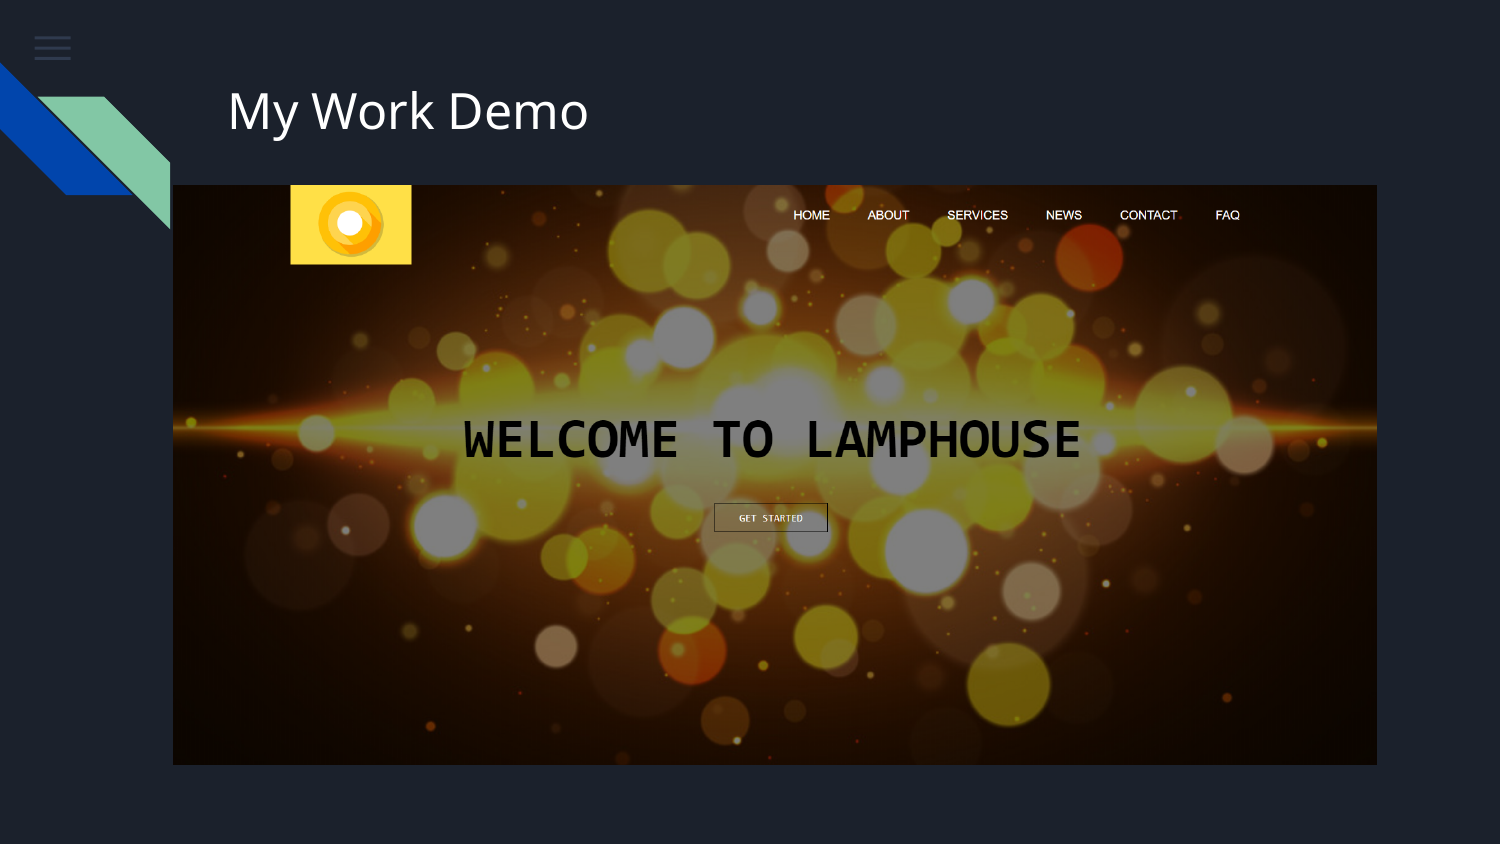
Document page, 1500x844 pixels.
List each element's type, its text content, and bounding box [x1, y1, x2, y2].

picture [173, 184, 1377, 765]
title My Work Demo [212, 64, 1368, 183]
